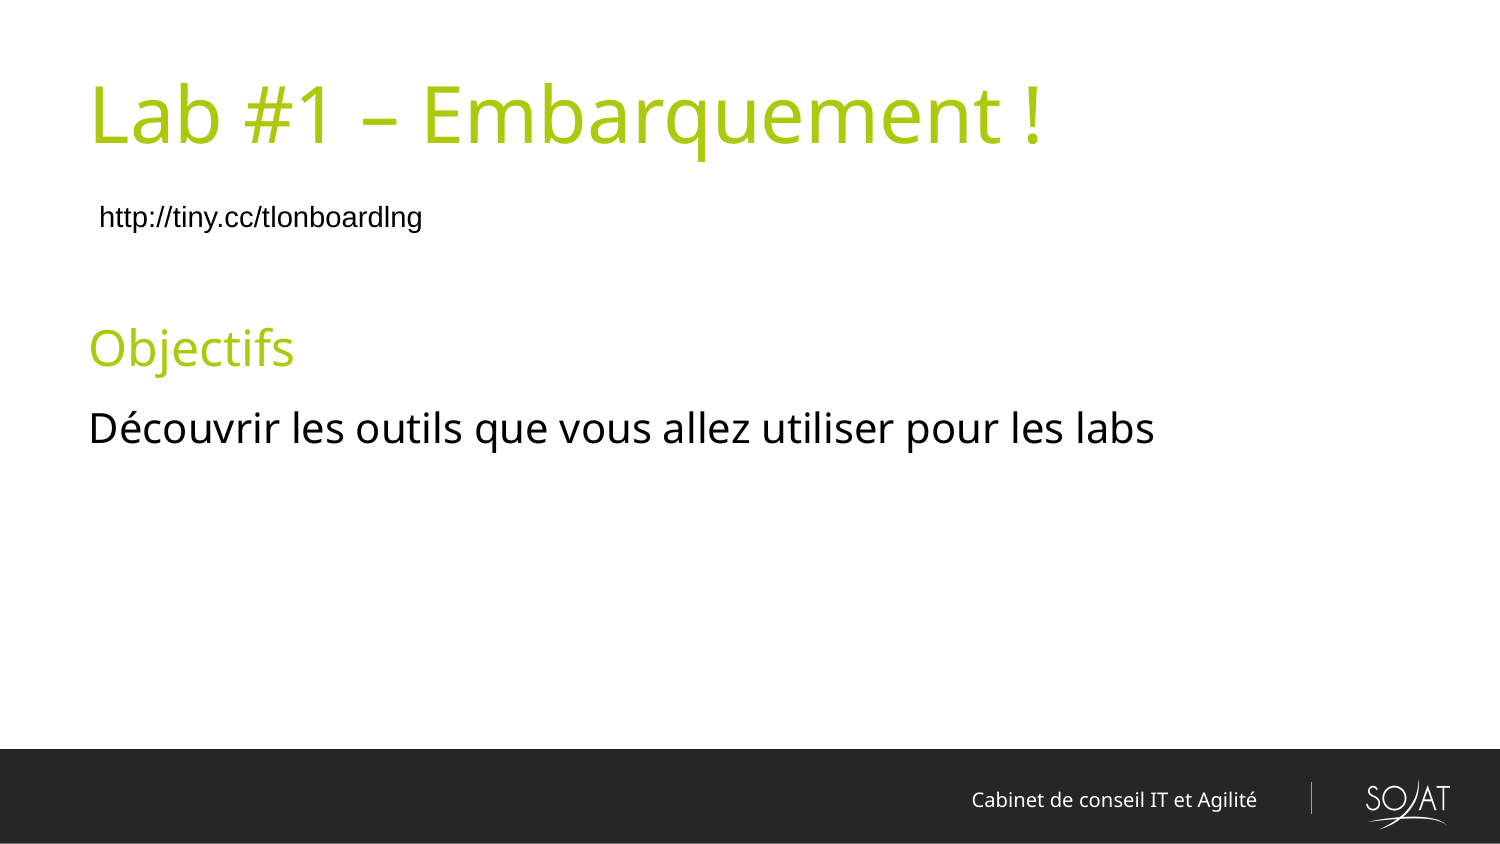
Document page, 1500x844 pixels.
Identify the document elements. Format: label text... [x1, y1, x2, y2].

text_box http://tiny.cc/tlonboardlng [84, 191, 439, 241]
picture [1365, 778, 1451, 830]
title Lab #1 – Embarquement ! [73, 49, 1417, 132]
text_box Découvrir les outils que vous allez utiliser pour les labs [74, 394, 1171, 510]
text_box Objectifs [73, 301, 1417, 384]
